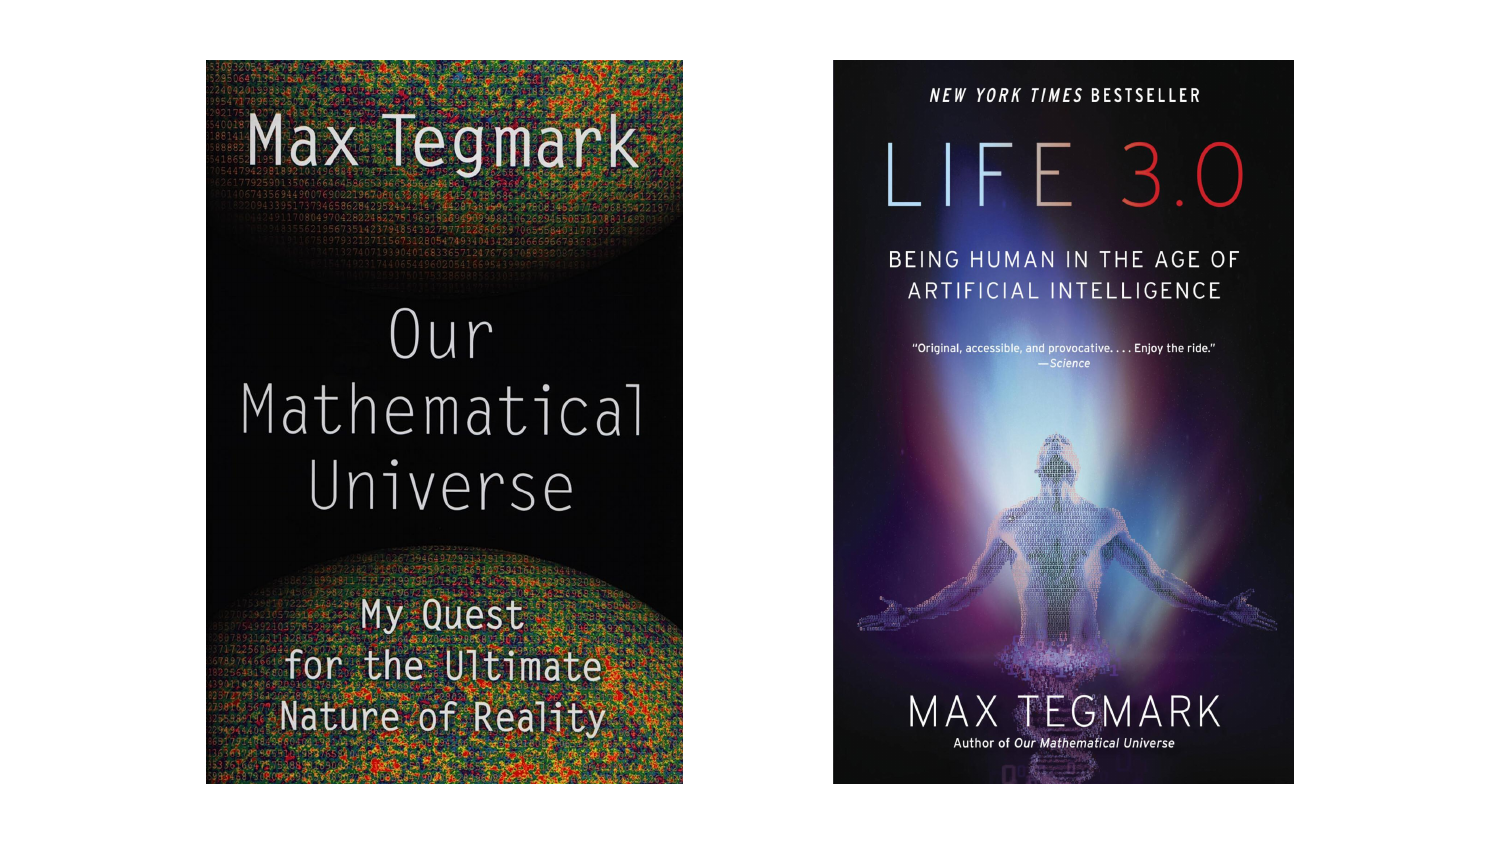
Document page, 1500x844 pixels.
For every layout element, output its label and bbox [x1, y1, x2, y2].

picture [833, 60, 1294, 784]
picture [206, 60, 684, 784]
